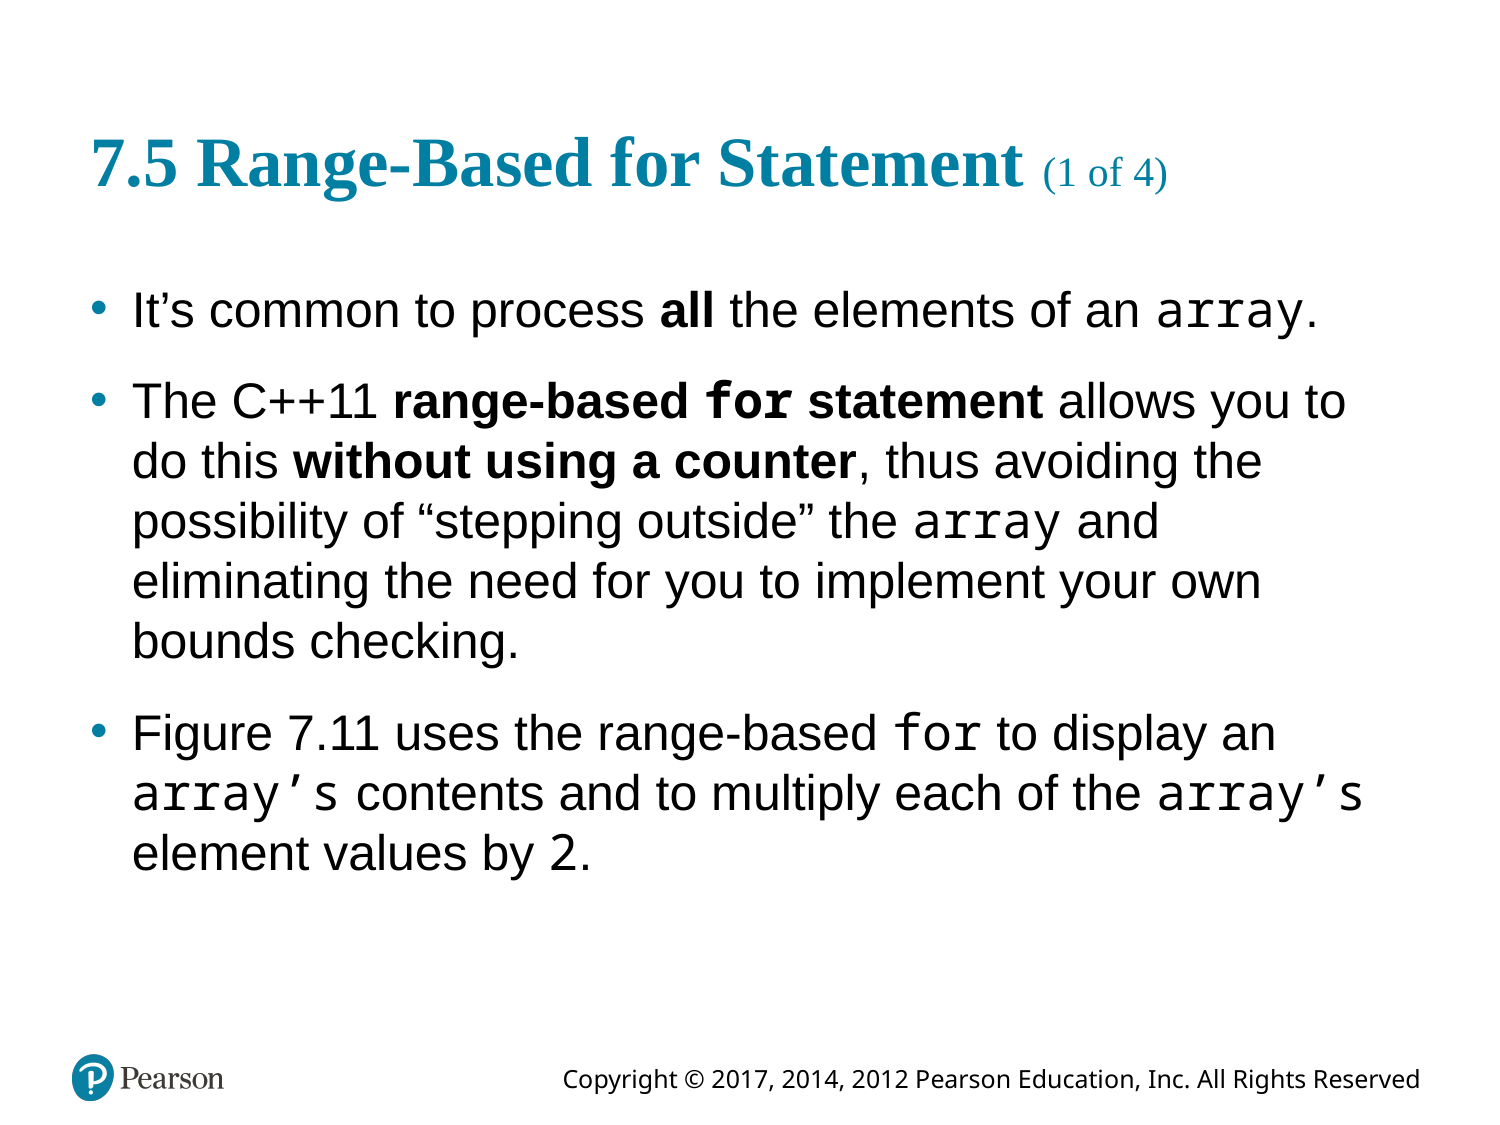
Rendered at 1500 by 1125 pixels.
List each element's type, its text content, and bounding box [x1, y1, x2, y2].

picture [72, 1087, 83, 1101]
picture [80, 1063, 106, 1088]
picture [72, 1054, 88, 1070]
title 7.5 Range-Based for Statement (1 of 4) [75, 35, 1425, 216]
picture [98, 1054, 224, 1101]
list It’s common to process all the elements of an array. The C++ 11 range-based for statement allows you to do this without using a counter, thus avoiding the possibility of “stepping outside” the array and eliminating the need for you to implement your own bounds checking. Figure 7.11 uses the range-based for to display an array’s contents and to multiply each of the array’s element values by 2. [75, 262, 1425, 1005]
